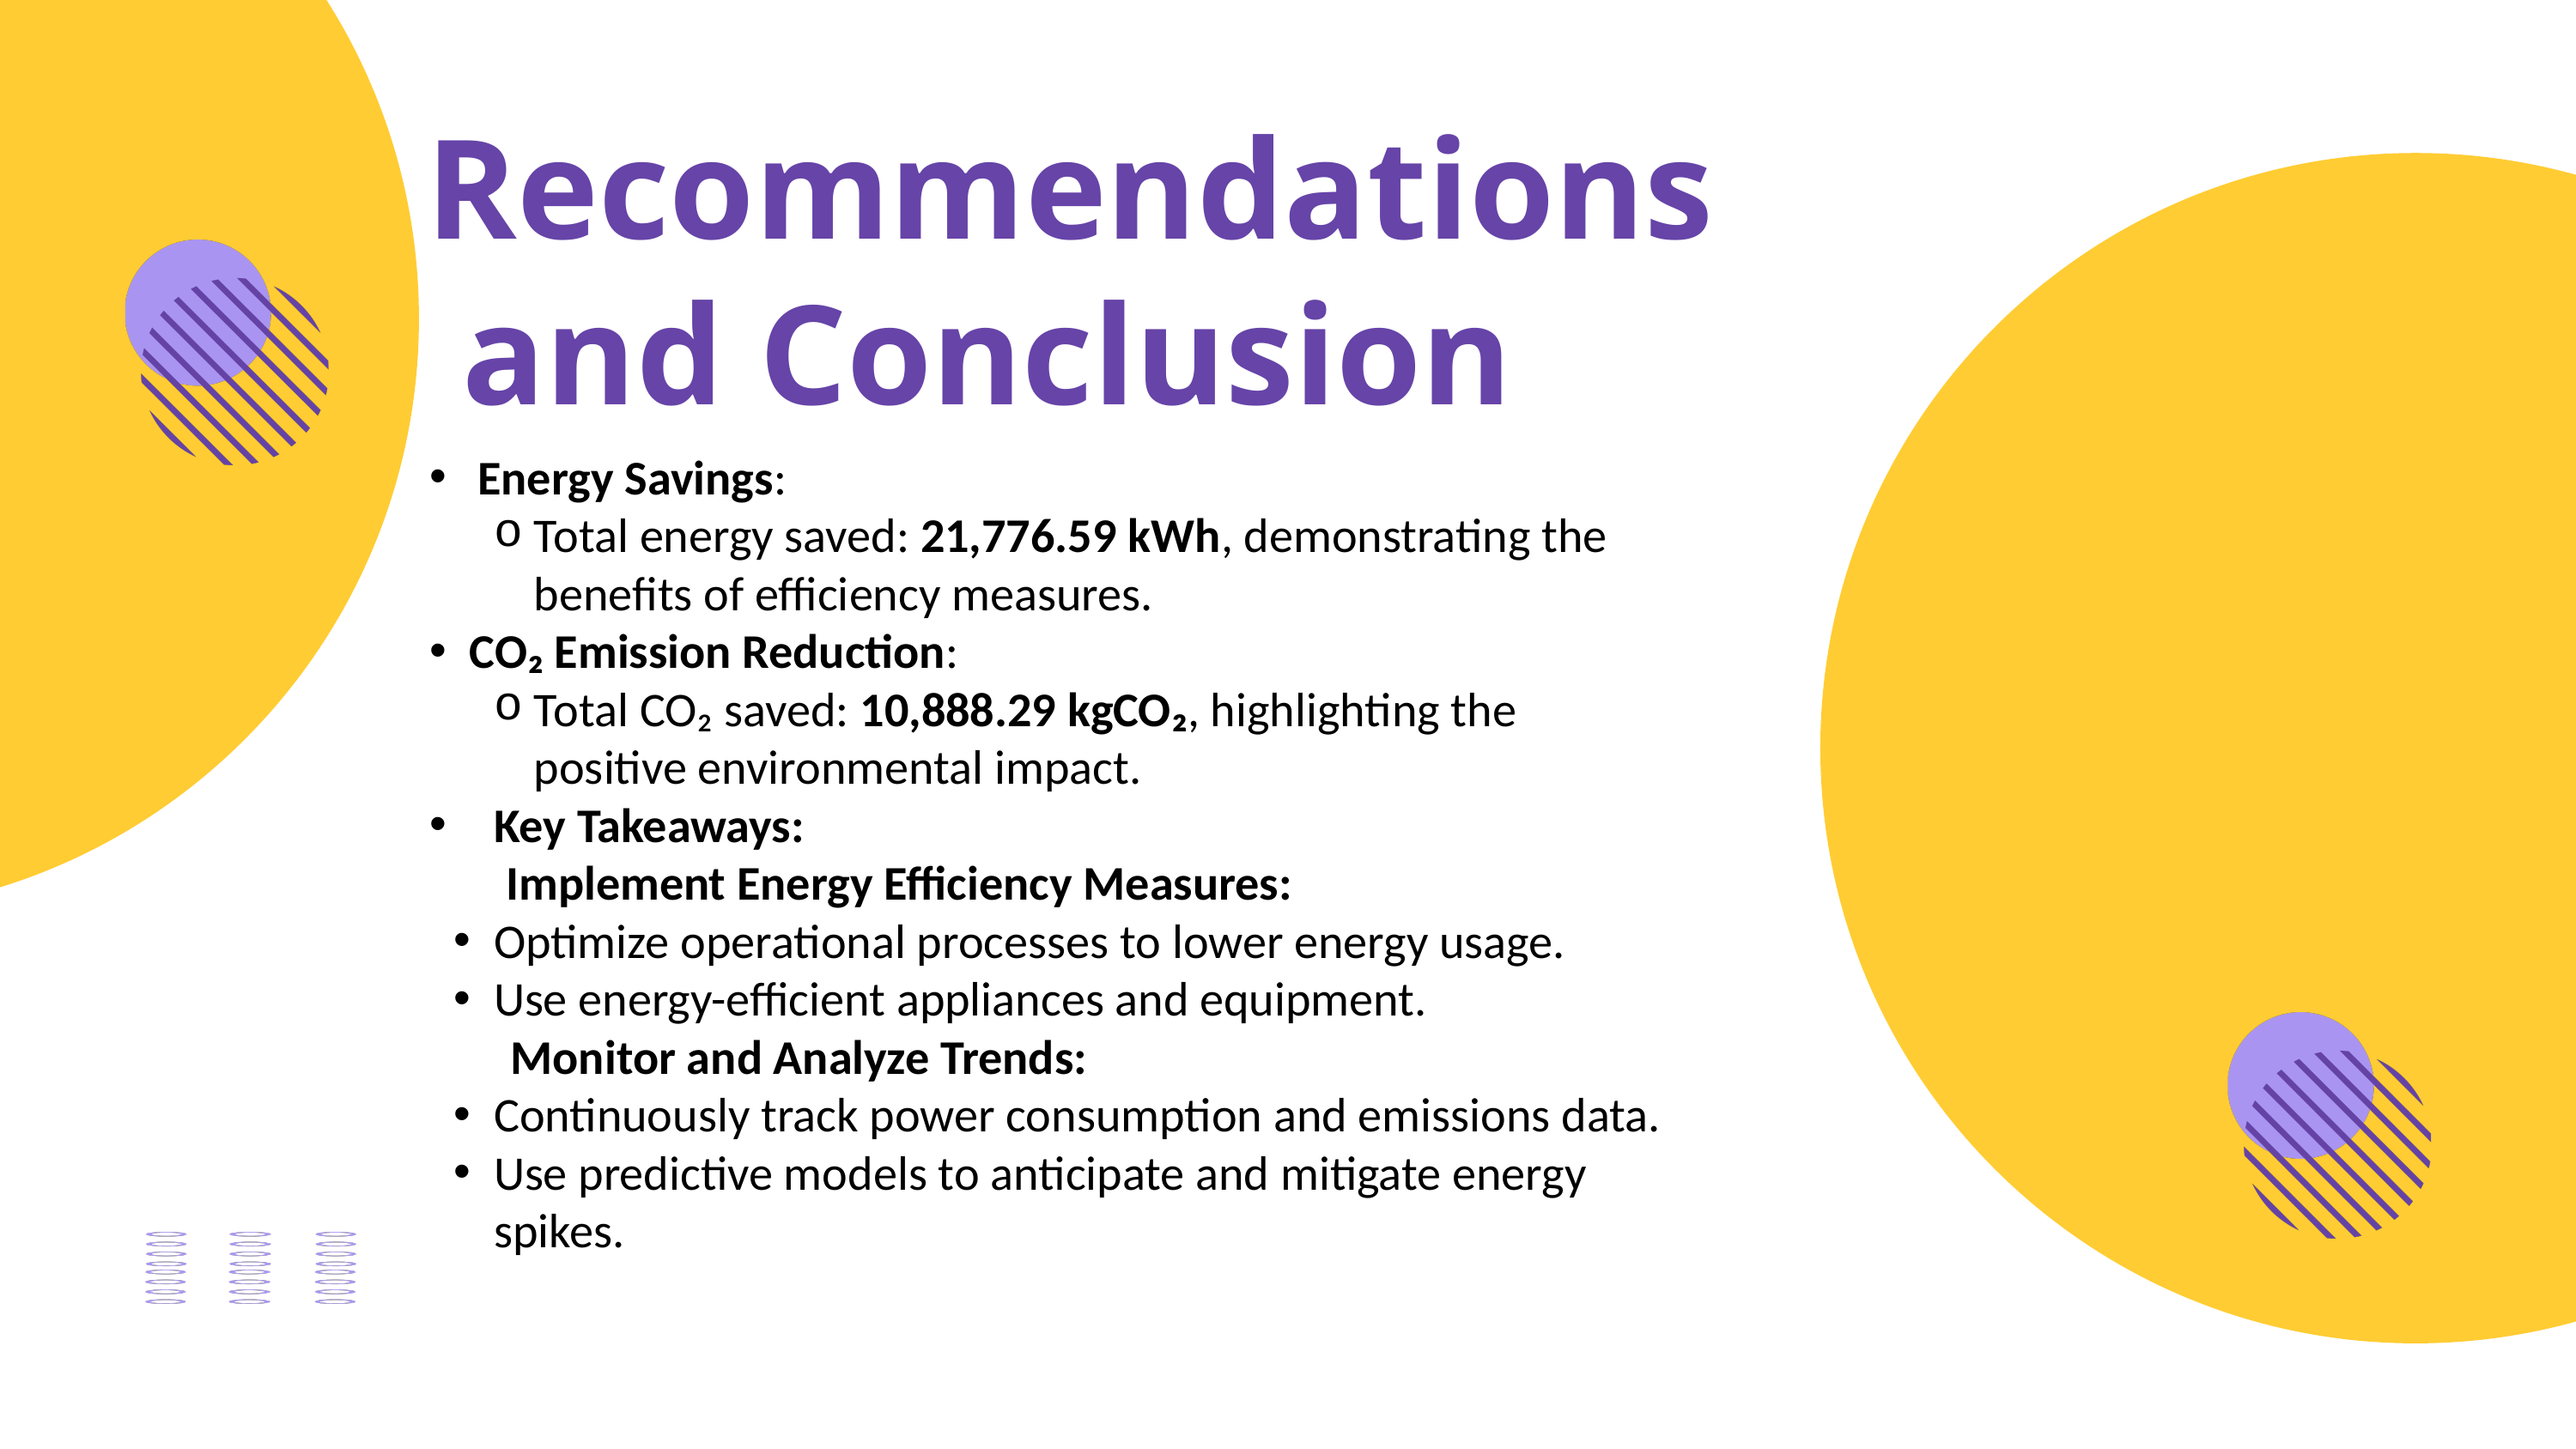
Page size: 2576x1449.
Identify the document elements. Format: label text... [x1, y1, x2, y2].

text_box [0, 0, 420, 914]
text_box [1820, 152, 2576, 1344]
text_box [144, 1232, 358, 1304]
text_box Energy Savings: Total energy saved: 21,776.59 kWh, demonstrating the benefits of efficiency measures. CO₂ Emission Reduction: Total CO₂ saved: 10,888.29 kgCO₂, highlighting the positive environmental impact. Key Takeaways: Implement Energy Efficiency Measures: Optimize operational processes to lower energy usage. Use energy-efficient appliances and equipment. Monitor and Analyze Trends: Continuously track power consumption and emissions data. Use predictive models to anticipate and mitigate energy spikes. [416, 440, 1680, 1436]
text_box Recommendations and Conclusion [422, 94, 2510, 439]
